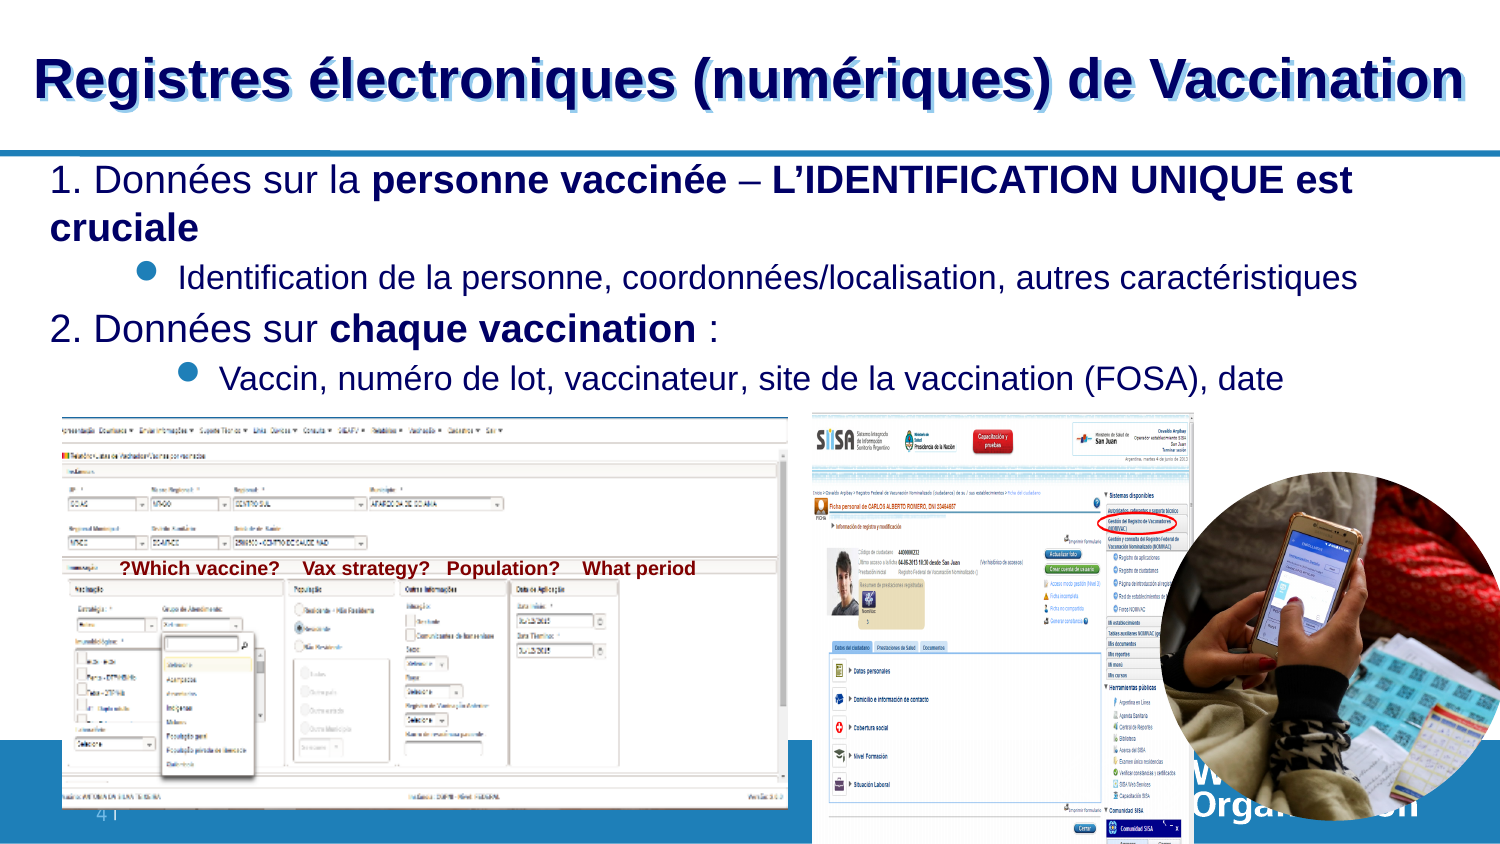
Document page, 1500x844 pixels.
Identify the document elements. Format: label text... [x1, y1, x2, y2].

picture [812, 411, 1500, 844]
title Registres électroniques (numériques) de Vaccination [0, 0, 1500, 153]
text_box 1. Données sur la personne vaccinée – L’IDENTIFICATION UNIQUE est cruciale Identification de la personne, coordonnées/localisation, autres caractéristiques 2. Données sur chaque vaccination : Vaccin, numéro de lot, vaccinateur, site de la vaccination (FOSA), date [34, 146, 1375, 405]
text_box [62, 417, 789, 811]
